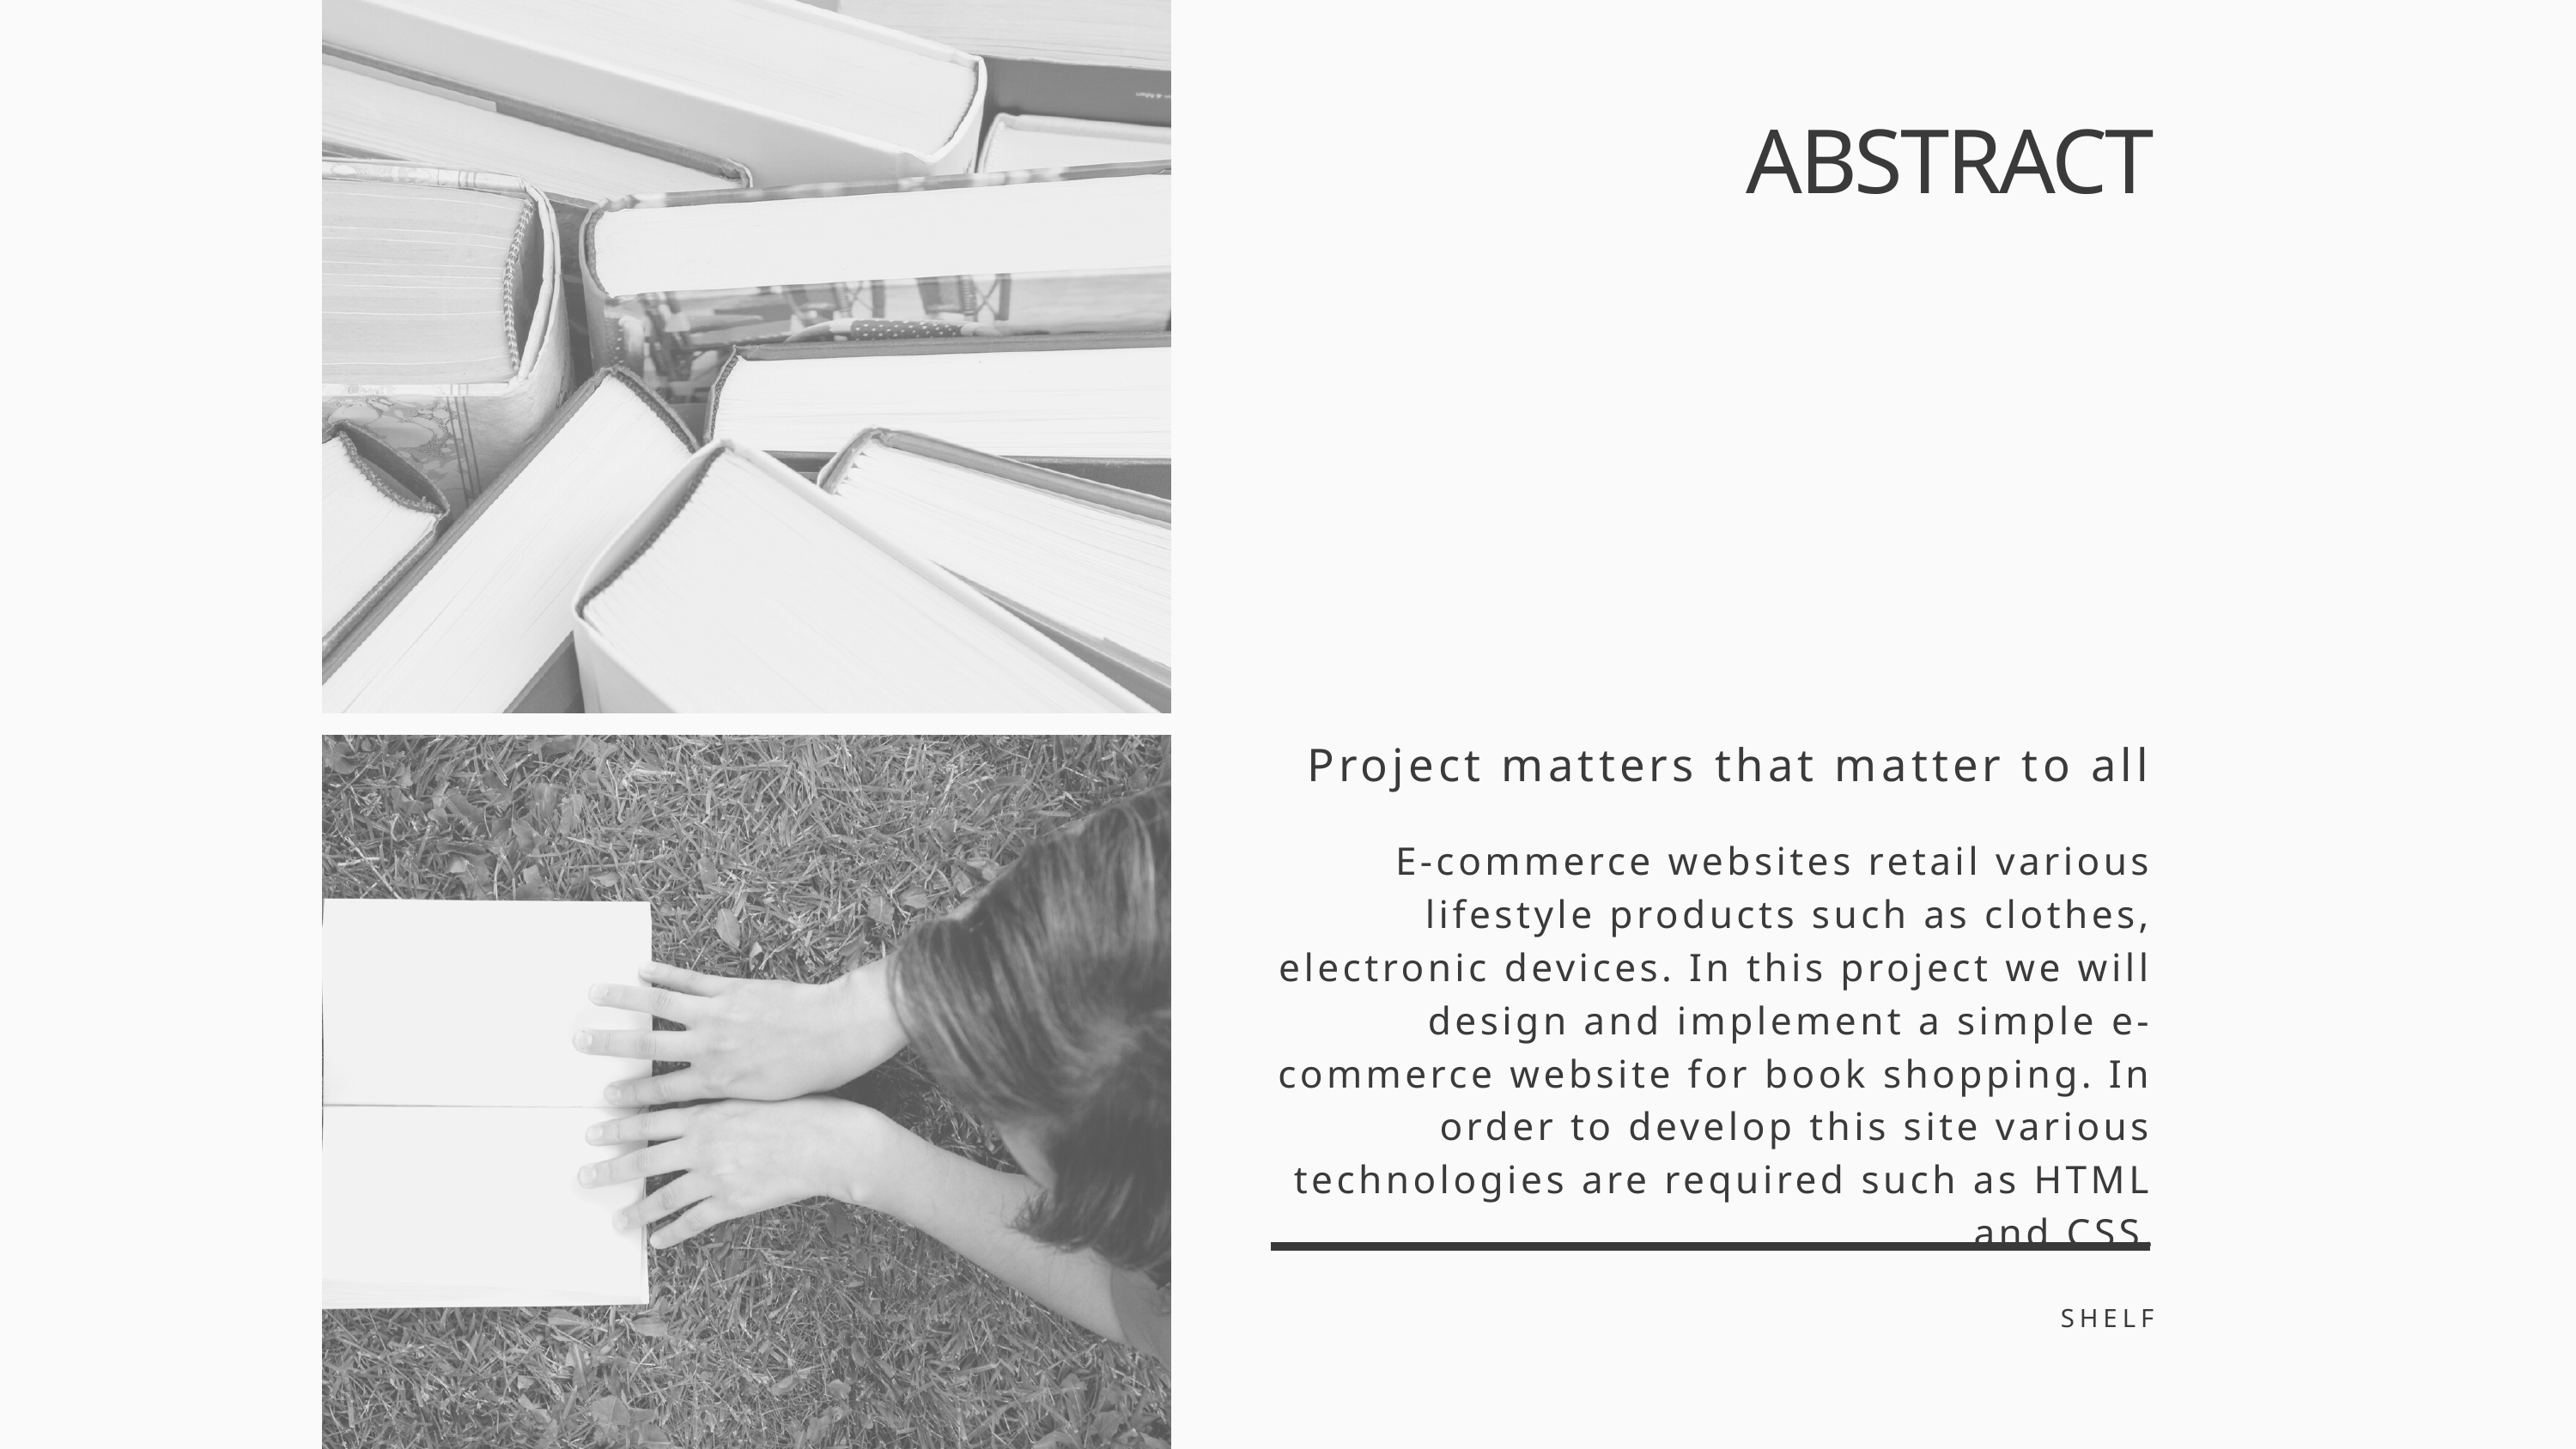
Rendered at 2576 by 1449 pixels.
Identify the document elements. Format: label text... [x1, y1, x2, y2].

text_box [321, 0, 1171, 713]
picture [1271, 1242, 2150, 1251]
text_box Project matters that matter to all [1267, 727, 2150, 791]
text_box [321, 735, 1171, 1449]
text_box E-commerce websites retail various lifestyle products such as clothes, electronic devices. In this project we will design and implement a simple e-commerce website for book shopping. In order to develop this site various technologies are required such as HTML and CSS. [1271, 829, 2154, 1255]
text_box ABSTRACT [1271, 112, 2154, 212]
text_box SHELF [1271, 1296, 2154, 1333]
